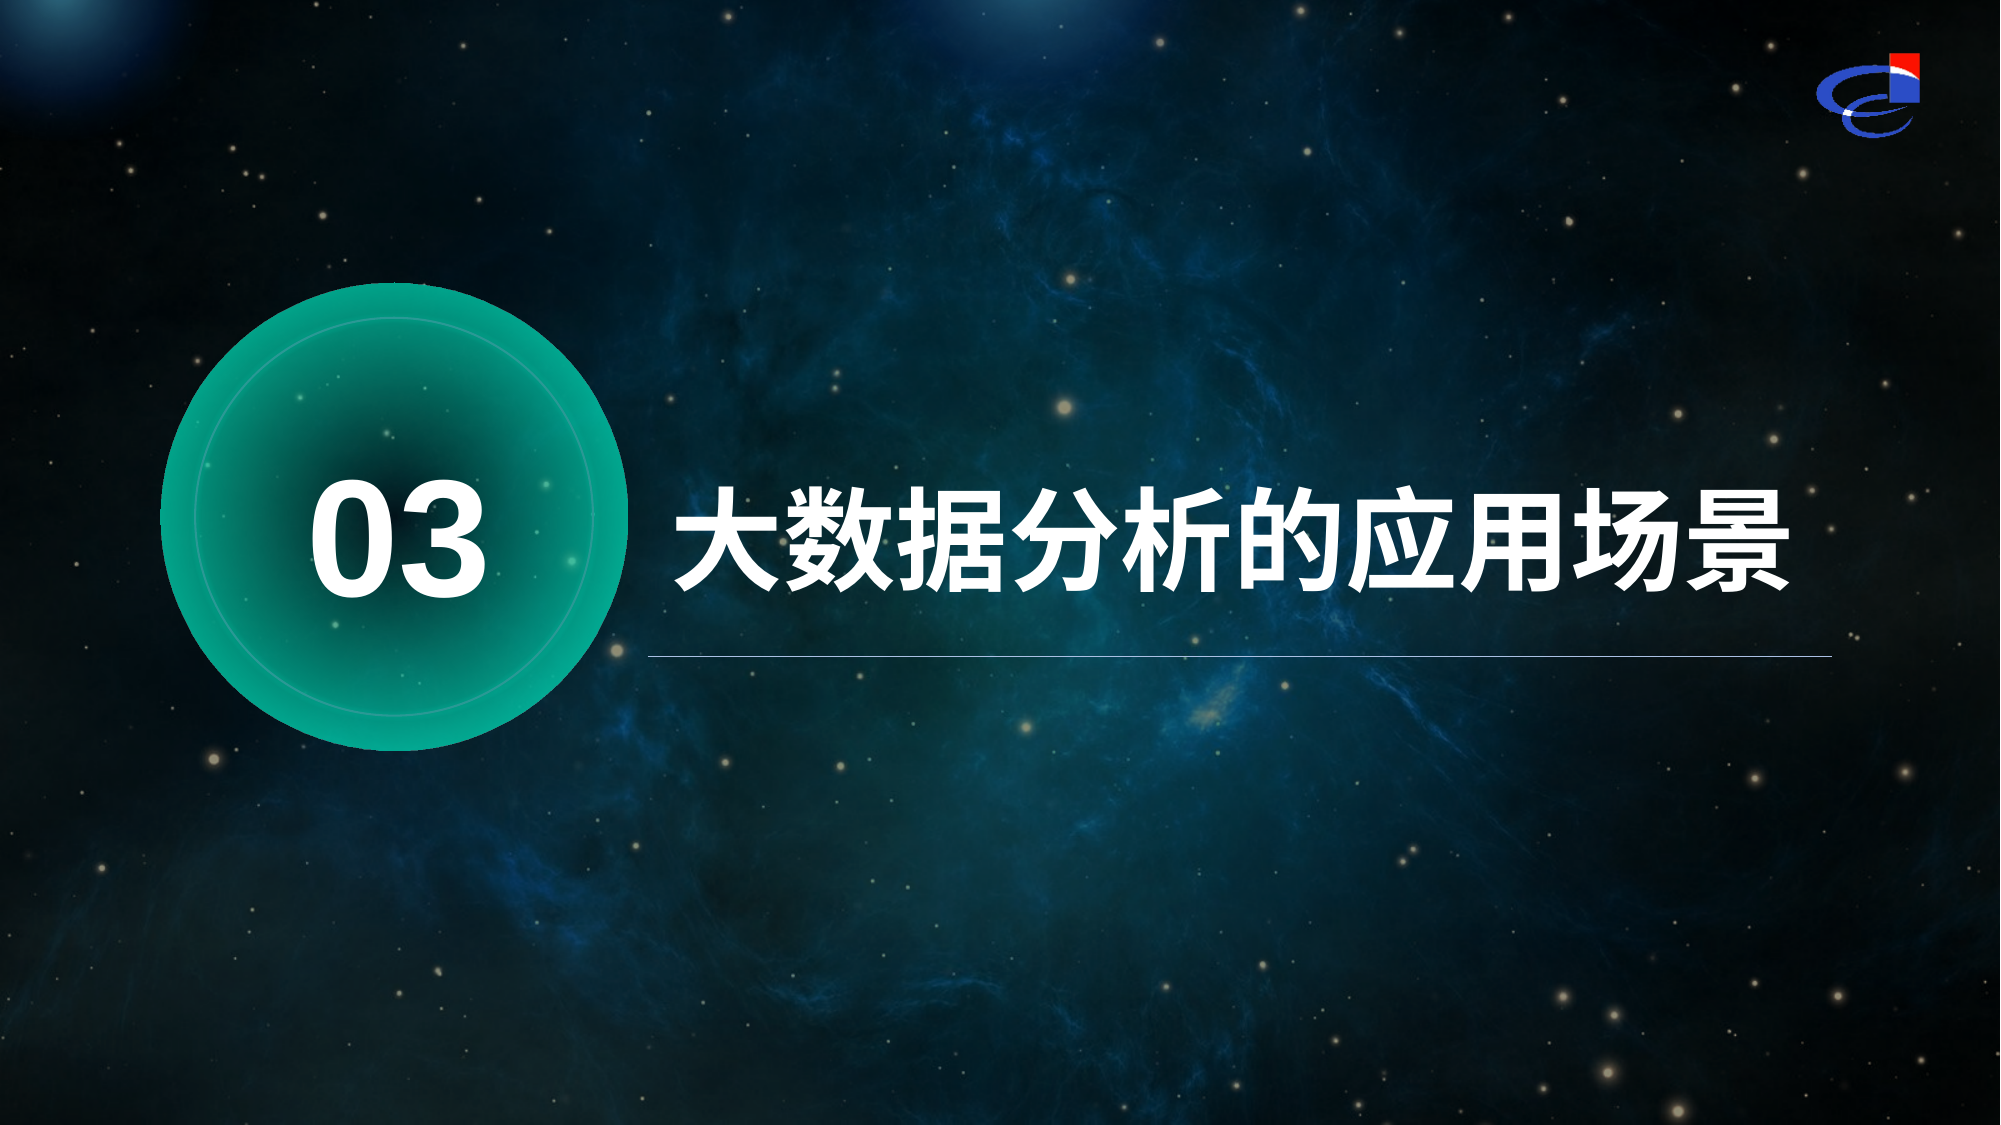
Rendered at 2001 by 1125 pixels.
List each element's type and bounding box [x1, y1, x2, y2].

picture [0, 0, 2001, 1125]
text_box [160, 282, 628, 751]
